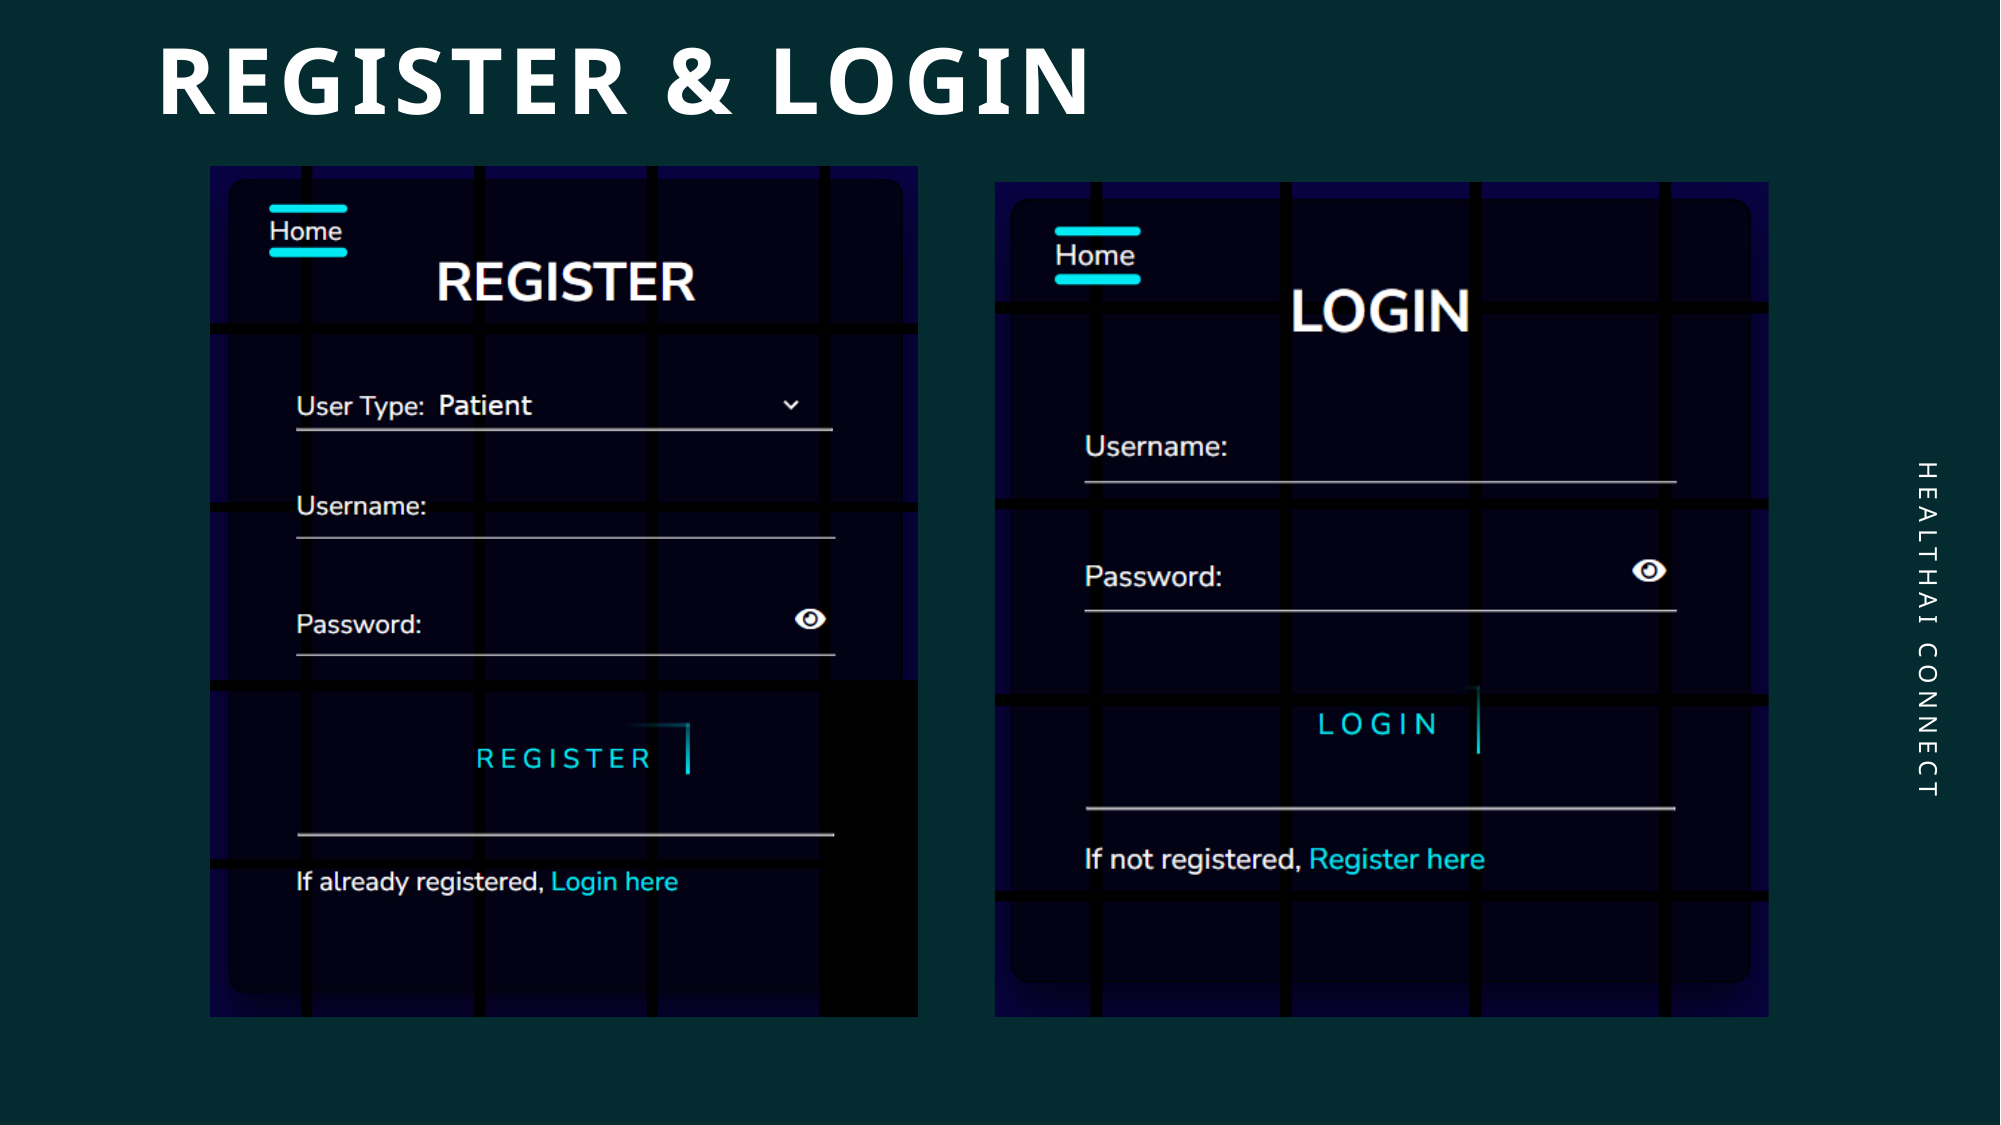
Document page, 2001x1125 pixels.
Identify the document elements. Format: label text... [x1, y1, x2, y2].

footer HEALTHAI CONNECT [1893, 281, 1965, 978]
picture [210, 166, 918, 1018]
picture [994, 182, 1769, 1018]
title Register & Login [140, 27, 1507, 233]
